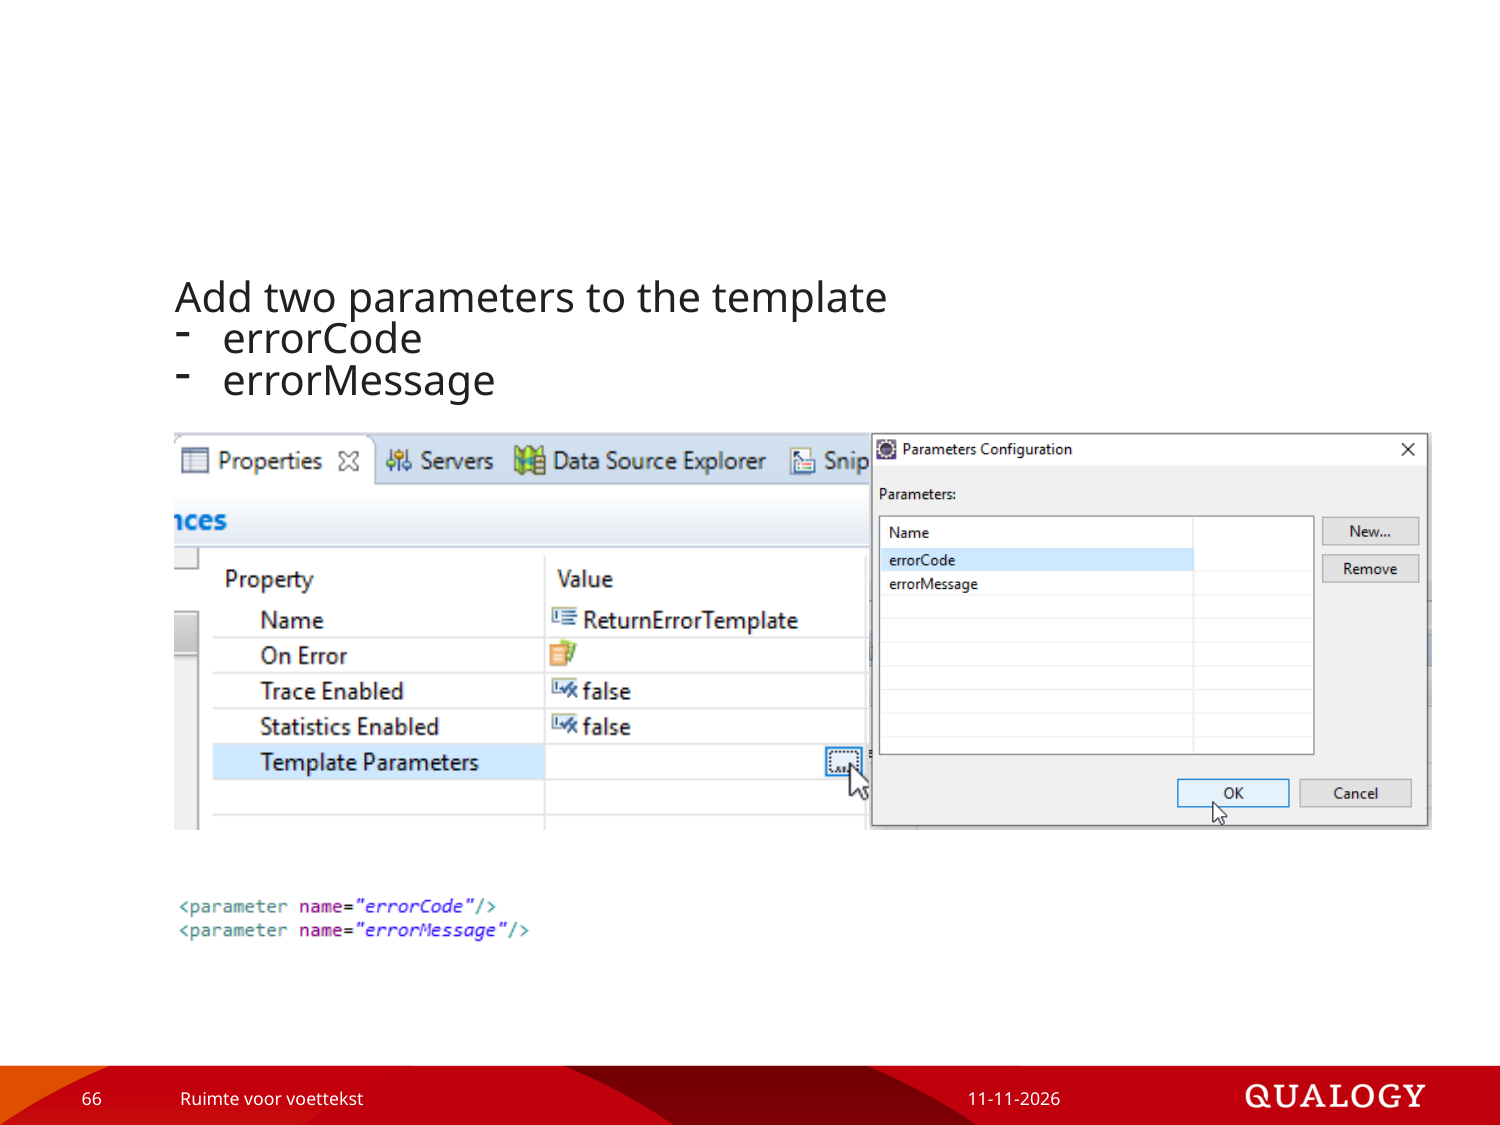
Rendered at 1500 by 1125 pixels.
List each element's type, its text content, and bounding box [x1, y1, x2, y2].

footer Ruimte voor voettekst [174, 1082, 938, 1118]
list Add two parameters to the template errorCode errorMessage [159, 271, 1432, 1014]
slide_number 66 [75, 1082, 145, 1118]
picture [0, 0, 1500, 1125]
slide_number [961, 1082, 1213, 1118]
